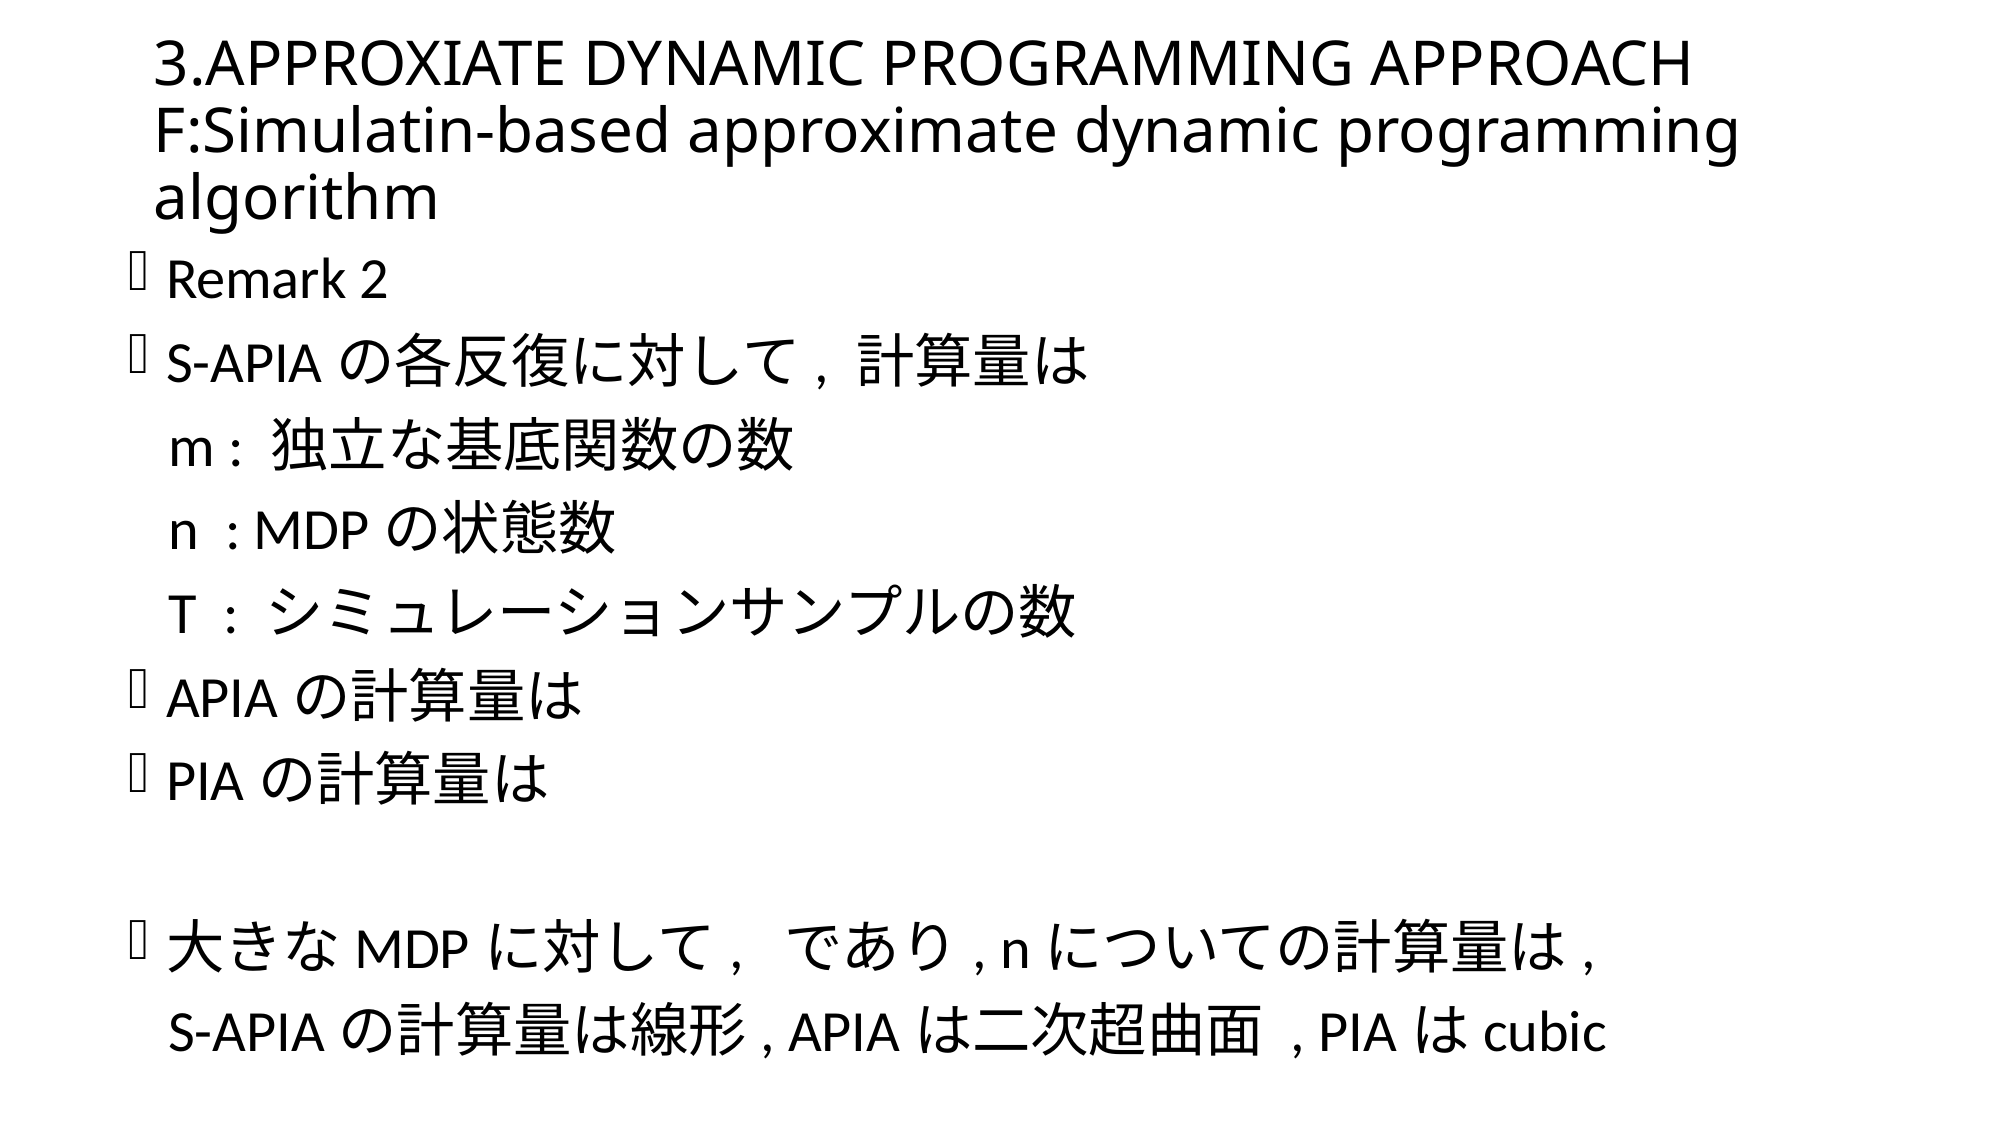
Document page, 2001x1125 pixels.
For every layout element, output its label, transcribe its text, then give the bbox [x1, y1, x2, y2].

title 3.APPROXIATE DYNAMIC PROGRAMMING APPROACH F:Simulatin-based approximate dynamic programming algorithm [138, 23, 1960, 241]
